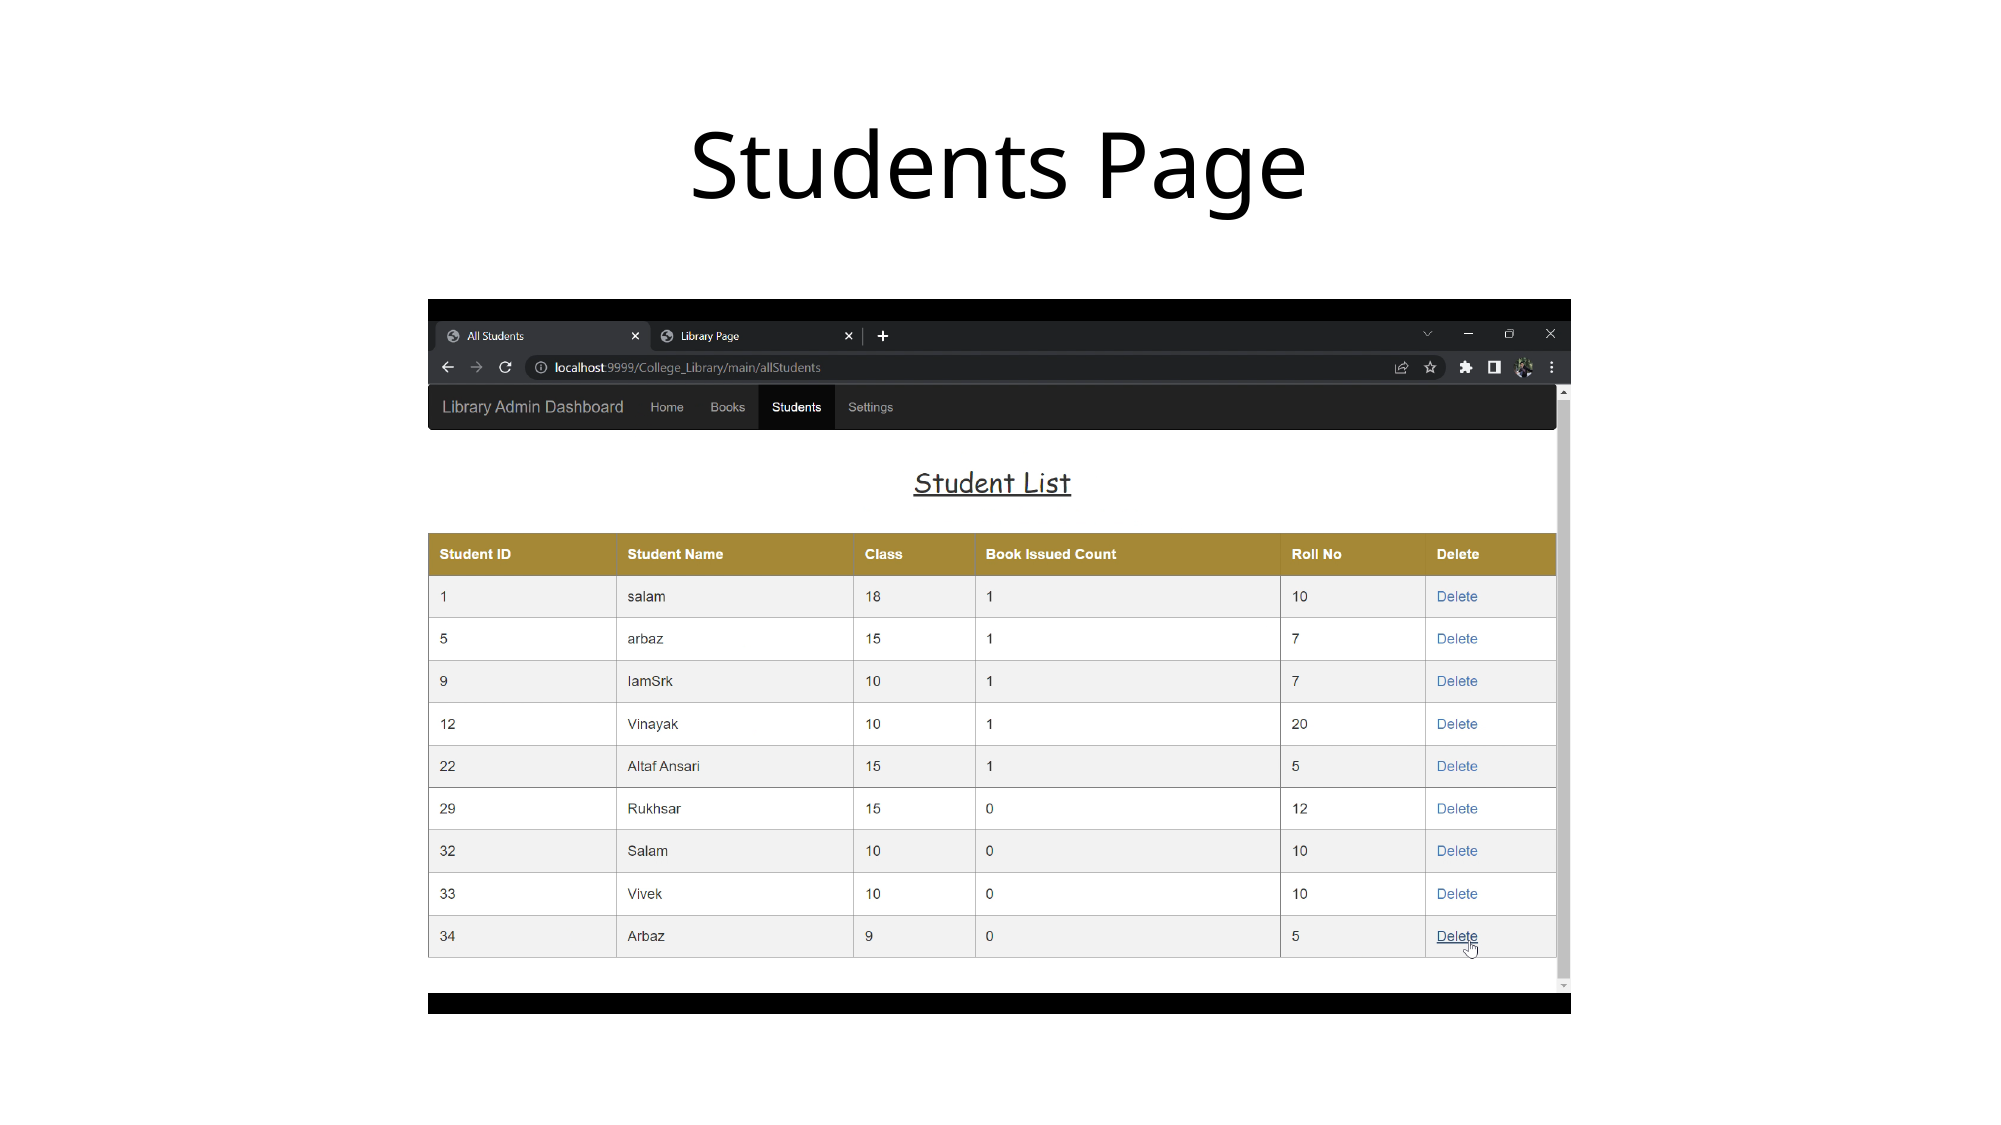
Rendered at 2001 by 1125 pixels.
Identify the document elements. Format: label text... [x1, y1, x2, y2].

title Students Page [137, 59, 1863, 278]
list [428, 299, 1572, 1014]
